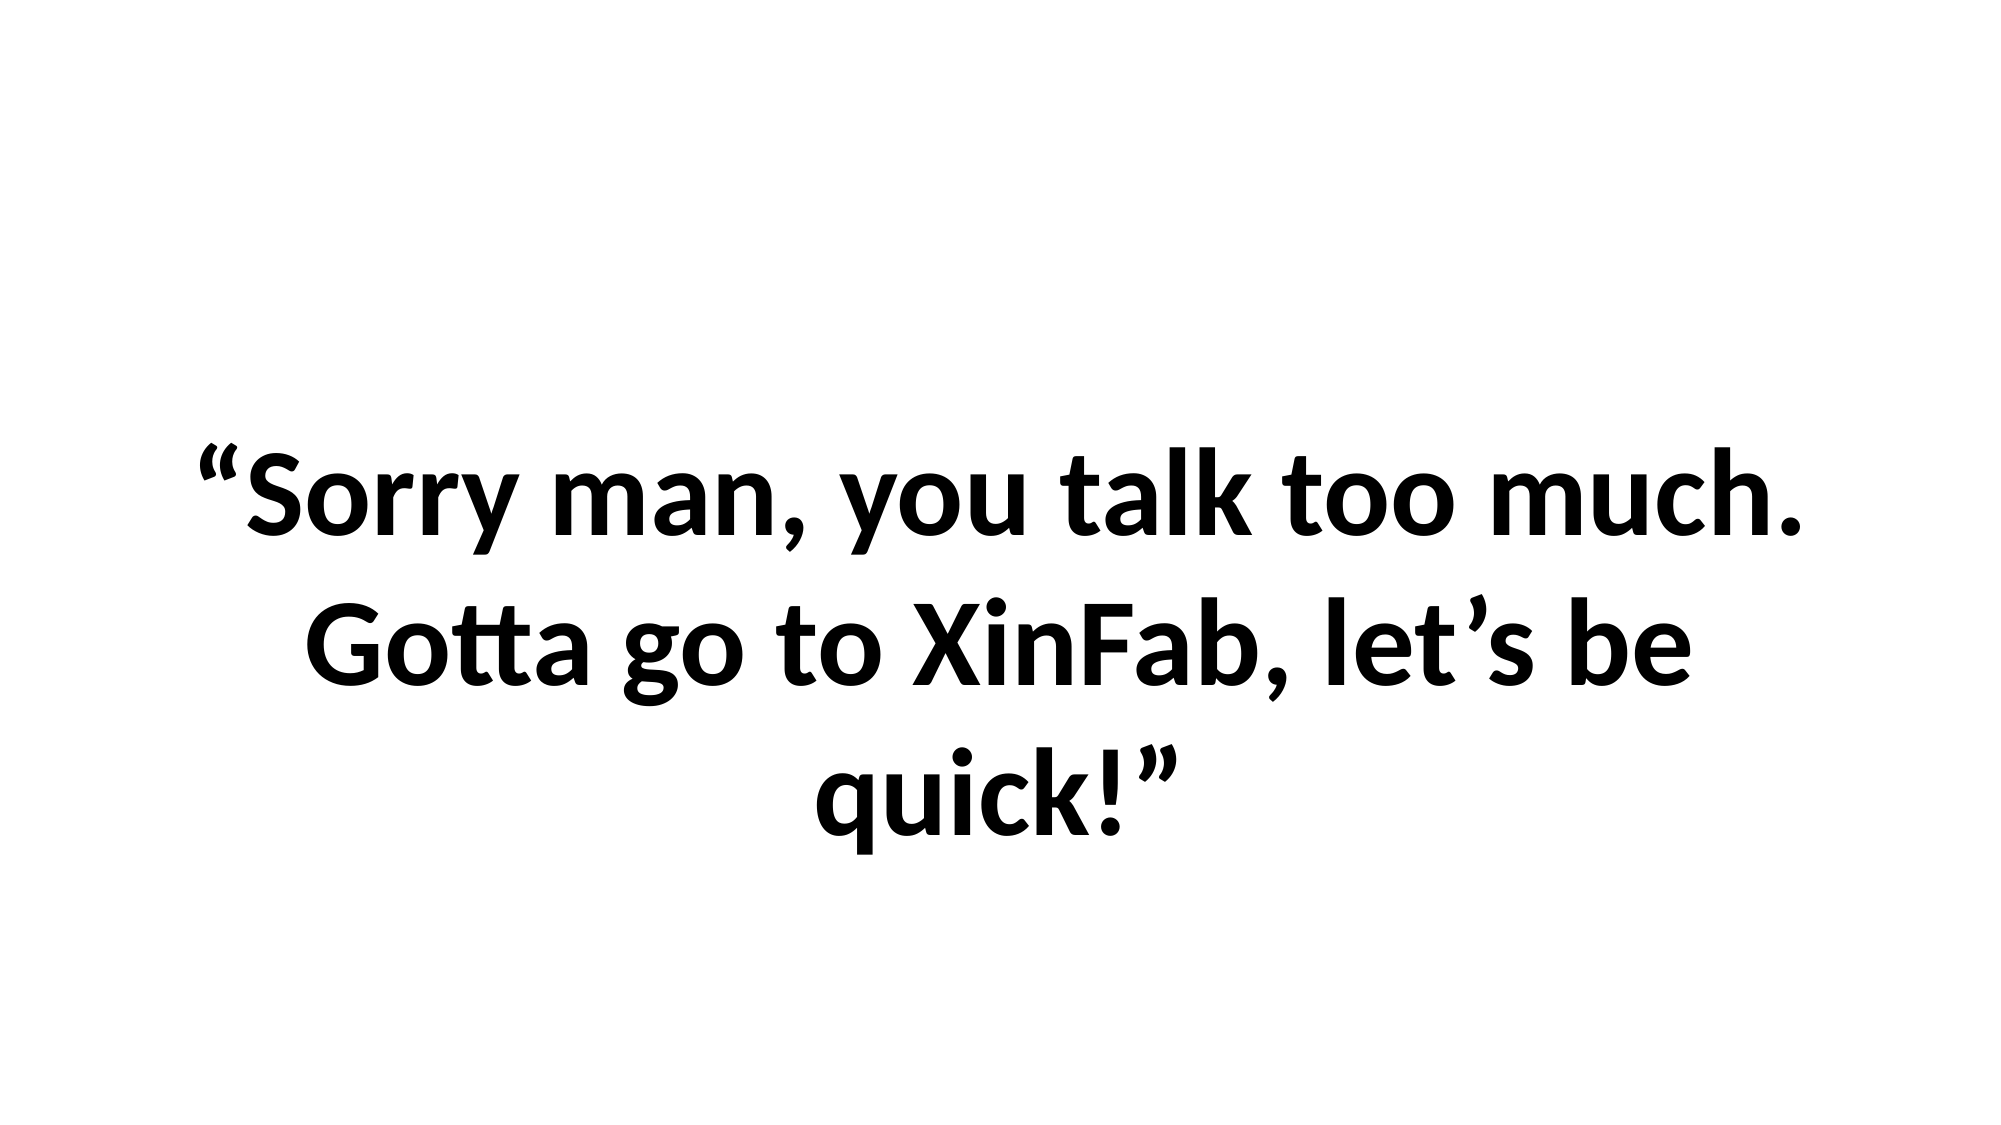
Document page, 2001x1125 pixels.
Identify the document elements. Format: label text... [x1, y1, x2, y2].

text_box “Sorry man, you talk too much. Gotta go to XinFab, let’s be quick!” [100, 403, 1900, 869]
